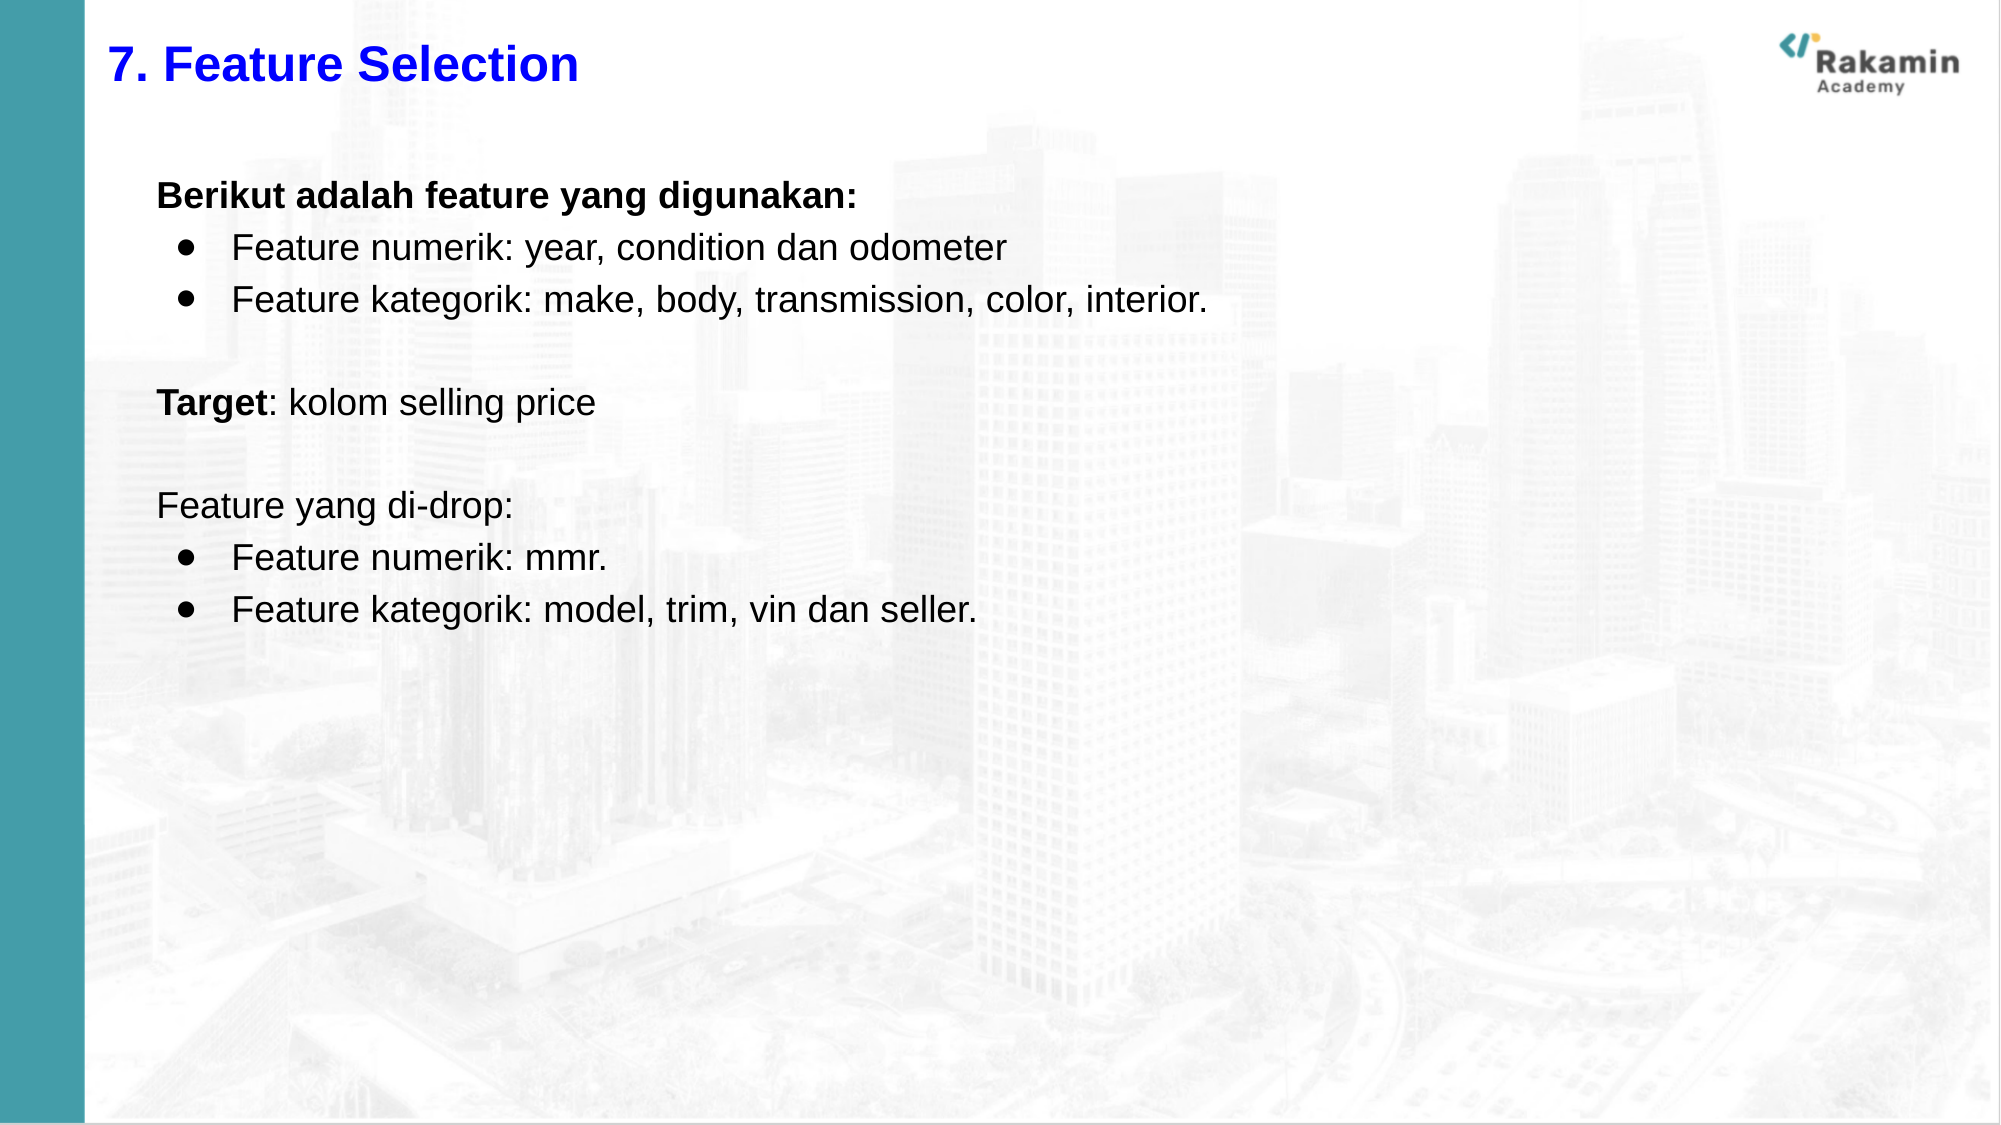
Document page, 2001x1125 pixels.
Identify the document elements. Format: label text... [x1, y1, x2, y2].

picture [0, 0, 2001, 1125]
list Berikut adalah feature yang digunakan: Feature numerik: year, condition dan odometer Feature kategorik: make, body, transmission, color, interior. Target: kolom selling price Feature yang di-drop: Feature numerik: mmr. Feature kategorik: model, trim, vin dan seller. [136, 144, 1734, 830]
text_box 7. Feature Selection [92, 20, 1083, 108]
